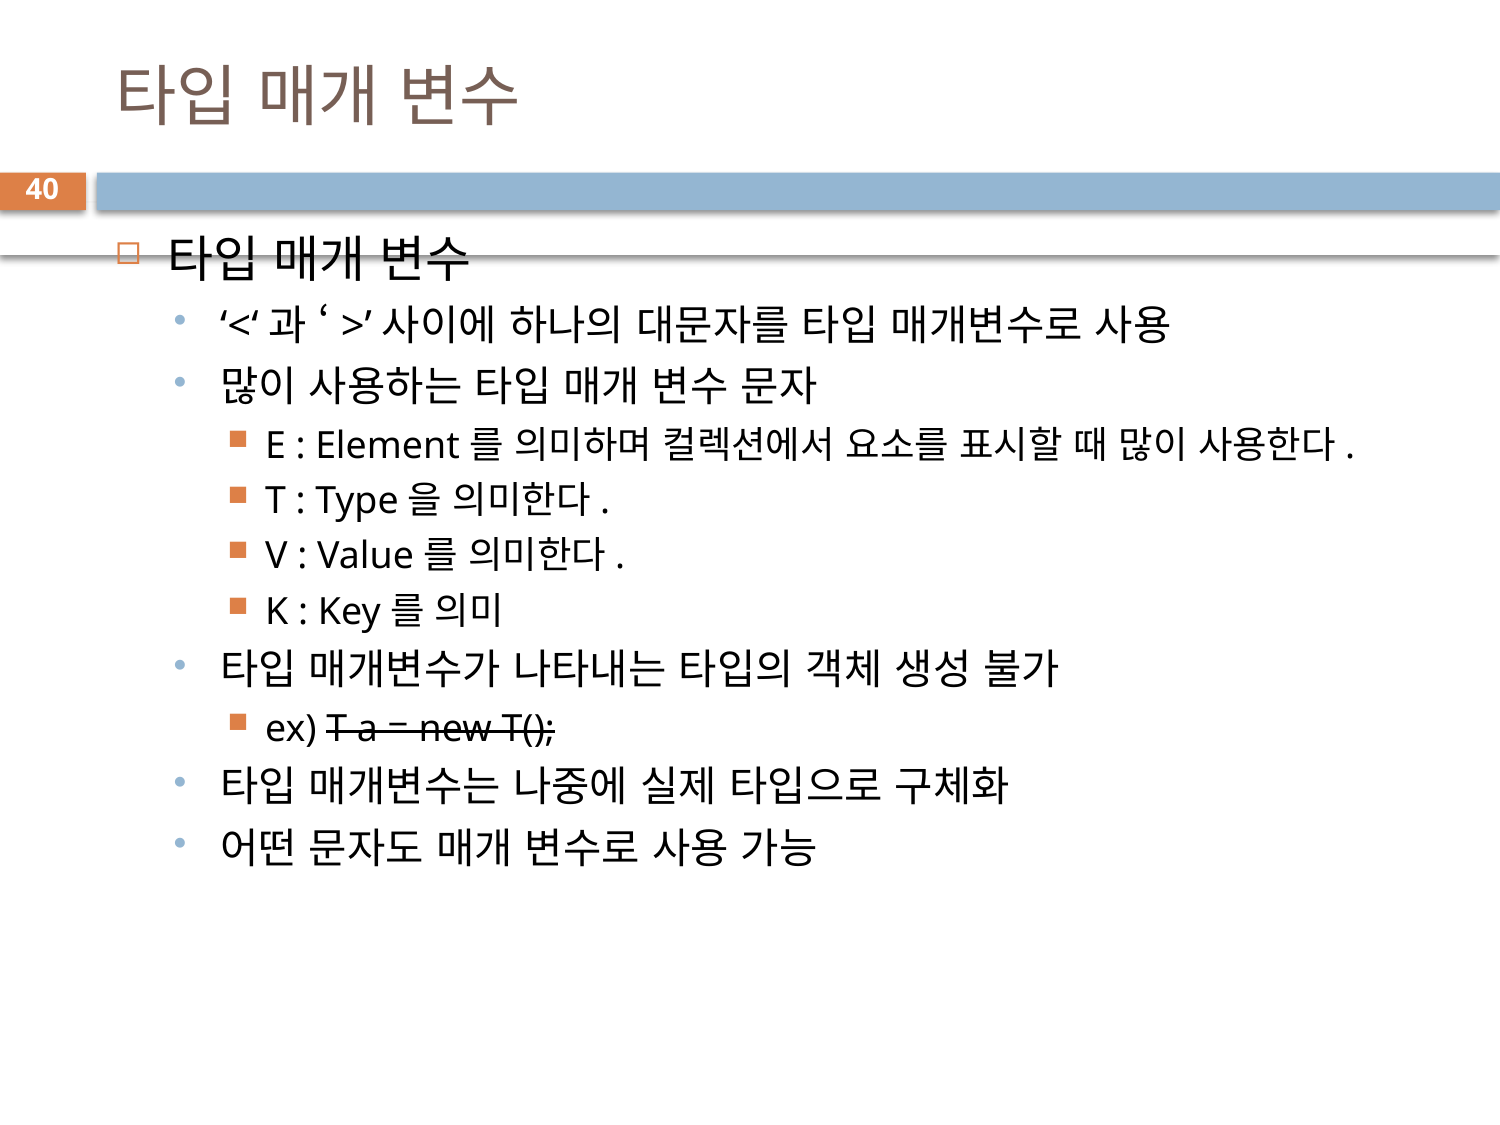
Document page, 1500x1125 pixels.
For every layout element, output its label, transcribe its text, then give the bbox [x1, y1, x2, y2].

slide_number 40 [0, 170, 87, 211]
list 타입 매개 변수 ‘<‘과 ‘>’사이에 하나의 대문자를 타입 매개변수로 사용 많이 사용하는 타입 매개 변수 문자 E : Element를 의미하며 컬렉션에서 요소를 표시할 때 많이 사용한다. T : Type을 의미한다. V : Value를 의미한다. K : Key를 의미 타입 매개변수가 나타내는 타입의 객체 생성 불가 ex) T a = new T(); 타입 매개변수는 나중에 실제 타입으로 구체화 어떤 문자도 매개 변수로 사용 가능 [100, 219, 1438, 1047]
title 타입 매개 변수 [100, 37, 1438, 149]
